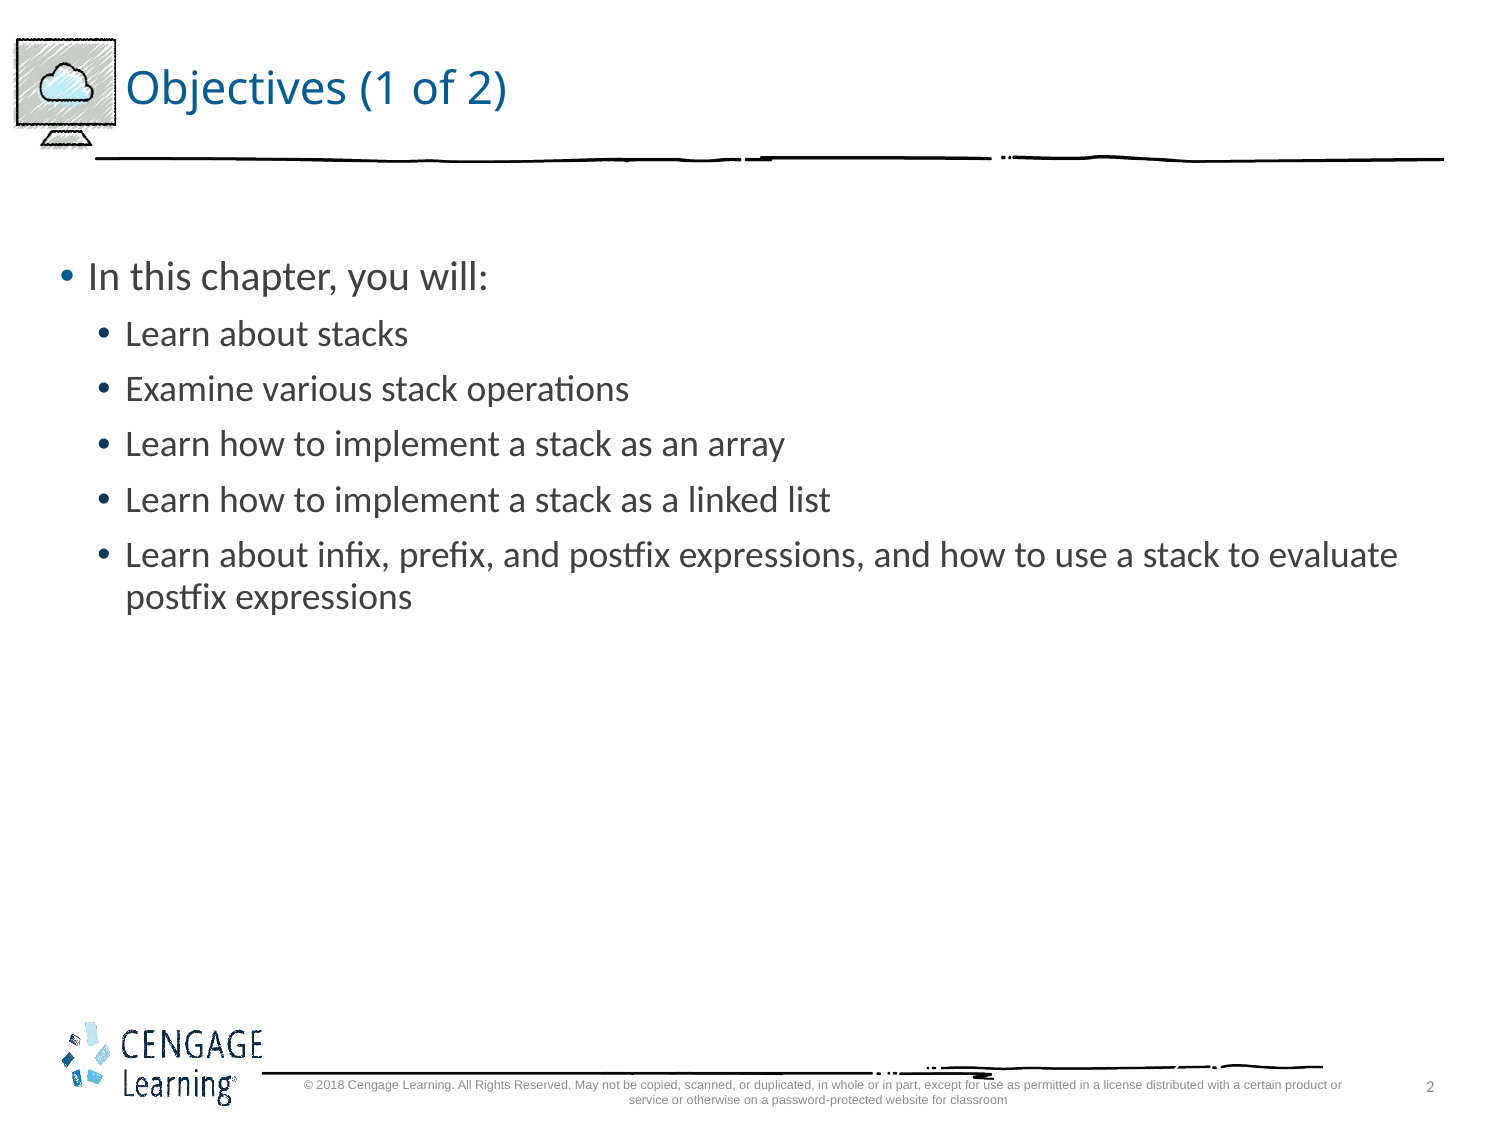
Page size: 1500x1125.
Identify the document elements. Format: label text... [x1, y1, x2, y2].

slide_number 2 [1149, 1042, 1500, 1103]
picture [95, 155, 1444, 163]
picture [62, 1022, 1149, 1106]
list In this chapter, you will: Learn about stacks Examine various stack operations Learn how to implement a stack as an array Learn how to implement a stack as a linked list Learn about infix, prefix, and postfix expressions, and how to use a stack to evaluate postfix expressions [59, 252, 1441, 623]
footer C© 2018 Cengage Learning. All Rights Reserved. May not be copied, scanned, or duplicated, in whole or in part, except for use as permitted in a license distributed with a certain product or service or otherwise on a password-protected website for classroom ++ Programming: From Problem Analysis to Program Design, Seventh Edition [261, 1079, 1375, 1120]
title Objectives (1 of 2) [125, 66, 1442, 116]
picture [12, 36, 117, 151]
